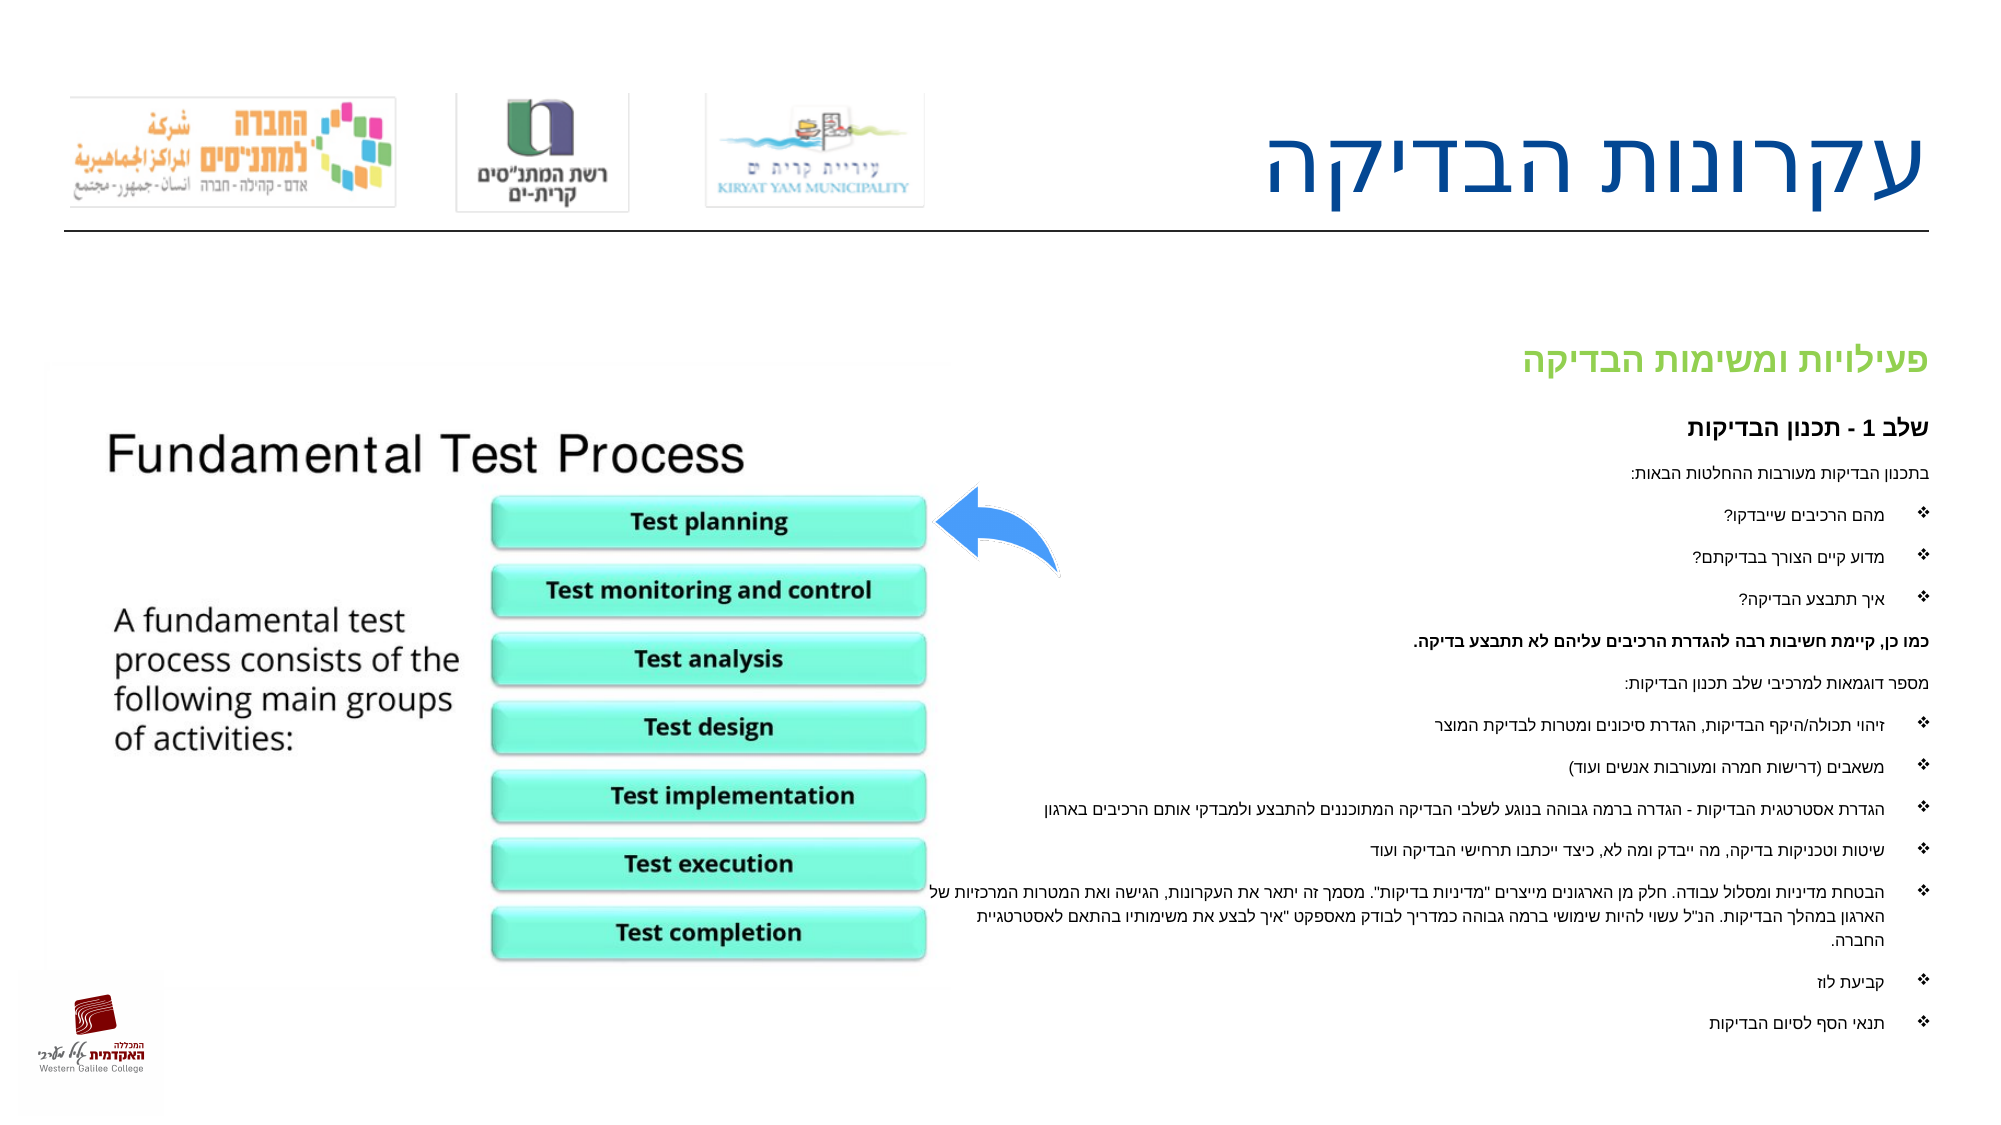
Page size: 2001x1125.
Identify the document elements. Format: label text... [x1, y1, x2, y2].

picture [18, 362, 1072, 1116]
text_box פעילויות ומשימות הבדיקה שלב 1 - תכנון הבדיקות בתכנון הבדיקות מעורבות ההחלטות הבאות: מהם הרכיבים שייבדקו? מדוע קיים הצורך בבדיקתם? איך תתבצע הבדיקה? כמו כן, קיימת חשיבות רבה להגדרת הרכיבים עליהם לא תתבצע בדיקה. מספר דוגמאות למרכיבי שלב תכנון הבדיקות: זיהוי תכולה/היקף הבדיקות, הגדרת סיכונים ומטרות לבדיקת המוצר משאבים (דרישות חמרה ומעורבות אנשים ועוד) הגדרת אסטרטגית הבדיקות - הגדרה ברמה גבוהה בנוגע לשלבי הבדיקה המתוכננים להתבצע ולמבדקי אותם הרכיבים בארגון שיטות וטכניקות בדיקה, מה ייבדק ומה לא, כיצד ייכתבו תרחישי הבדיקה ועוד הבטחת מדיניות ומסלול עבודה. חלק מן הארגונים מייצרים "מדיניות בדיקות". מסמך זה יתאר את העקרונות, הגישה ואת המטרות המרכזיות של הארגון במהלך הבדיקות. הנ"ל עשוי להיות שימושי ברמה גבוהה כמדריך לבודק מאספקט "איך לבצע את משימותיו בהתאם לאסטרטגיית החברה. קביעת לוז תנאי הסף לסיום הבדיקות [924, 309, 1930, 1043]
title עקרונות הבדיקה [64, 55, 1930, 221]
picture [70, 93, 925, 213]
